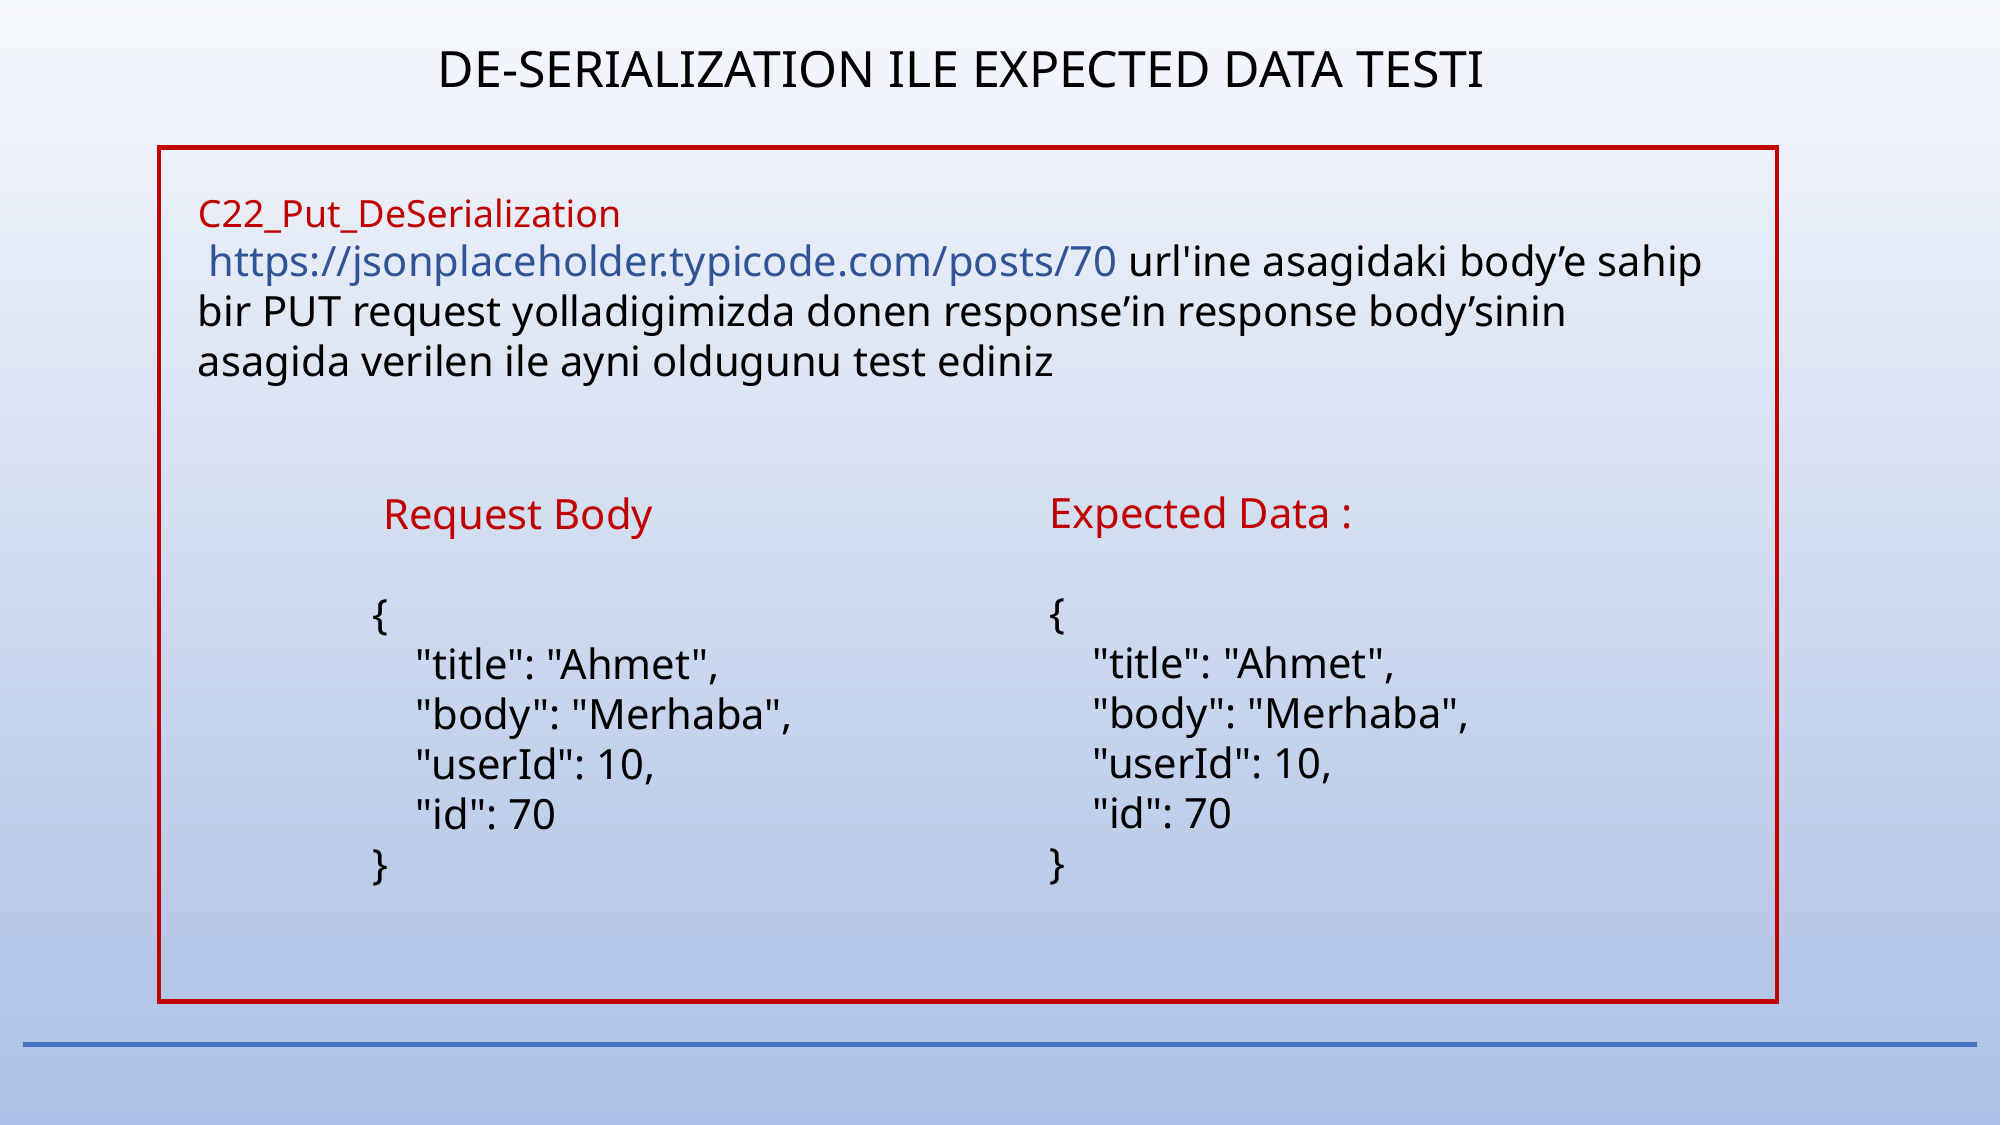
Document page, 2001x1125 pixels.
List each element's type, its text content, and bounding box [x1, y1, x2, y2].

text_box Request Body { "title": "Ahmet", "body": "Merhaba", "userId": 10, "id": 70 } [357, 480, 916, 896]
text_box [158, 147, 1777, 1002]
text_box DE-SERIALIZATION ILE EXPECTED DATA TESTI [416, 29, 1507, 105]
text_box Expected Data : { "title": "Ahmet", "body": "Merhaba", "userId": 10, "id": 70 } [1034, 478, 1535, 894]
